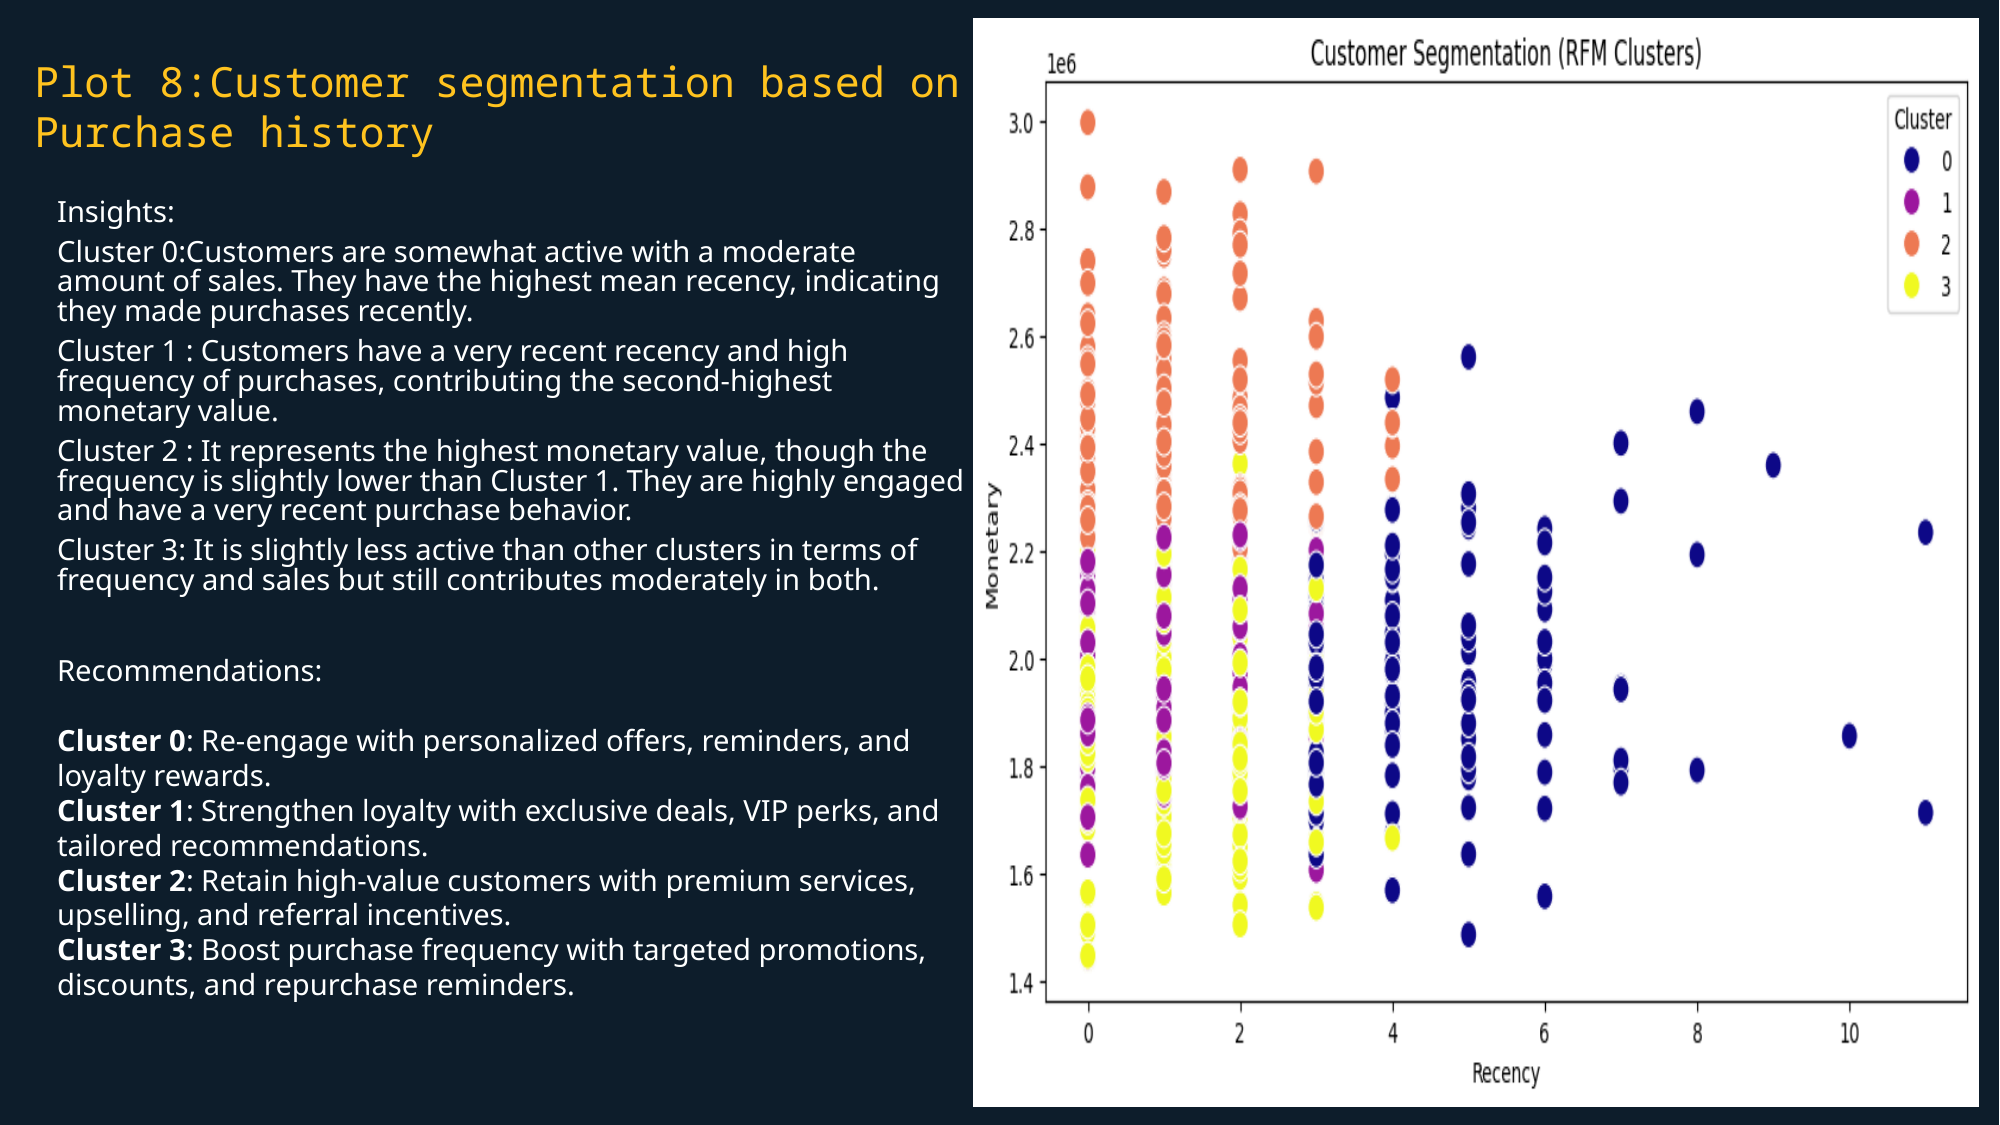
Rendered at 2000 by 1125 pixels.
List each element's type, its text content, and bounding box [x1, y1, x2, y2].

list Insights: Cluster 0:Customers are somewhat active with a moderate amount of sales. They have the highest mean recency, indicating they made purchases recently. Cluster 1 : Customers have a very recent recency and high frequency of purchases, contributing the second-highest monetary value. Cluster 2 : It represents the highest monetary value, though the frequency is slightly lower than Cluster 1. They are highly engaged and have a very recent purchase behavior. Cluster 3: It is slightly less active than other clusters in terms of frequency and sales but still contributes moderately in both. Recommendations: Cluster 0: Re-engage with personalized offers, reminders, and loyalty rewards. Cluster 1: Strengthen loyalty with exclusive deals, VIP perks, and tailored recommendations. Cluster 2: Retain high-value customers with premium services, upselling, and referral incentives. Cluster 3: Boost purchase frequency with targeted promotions, discounts, and repurchase reminders. [41, 187, 968, 1088]
picture [973, 0, 1996, 1125]
text_box Plot 8:Customer segmentation based on Purchase history [19, 37, 968, 175]
